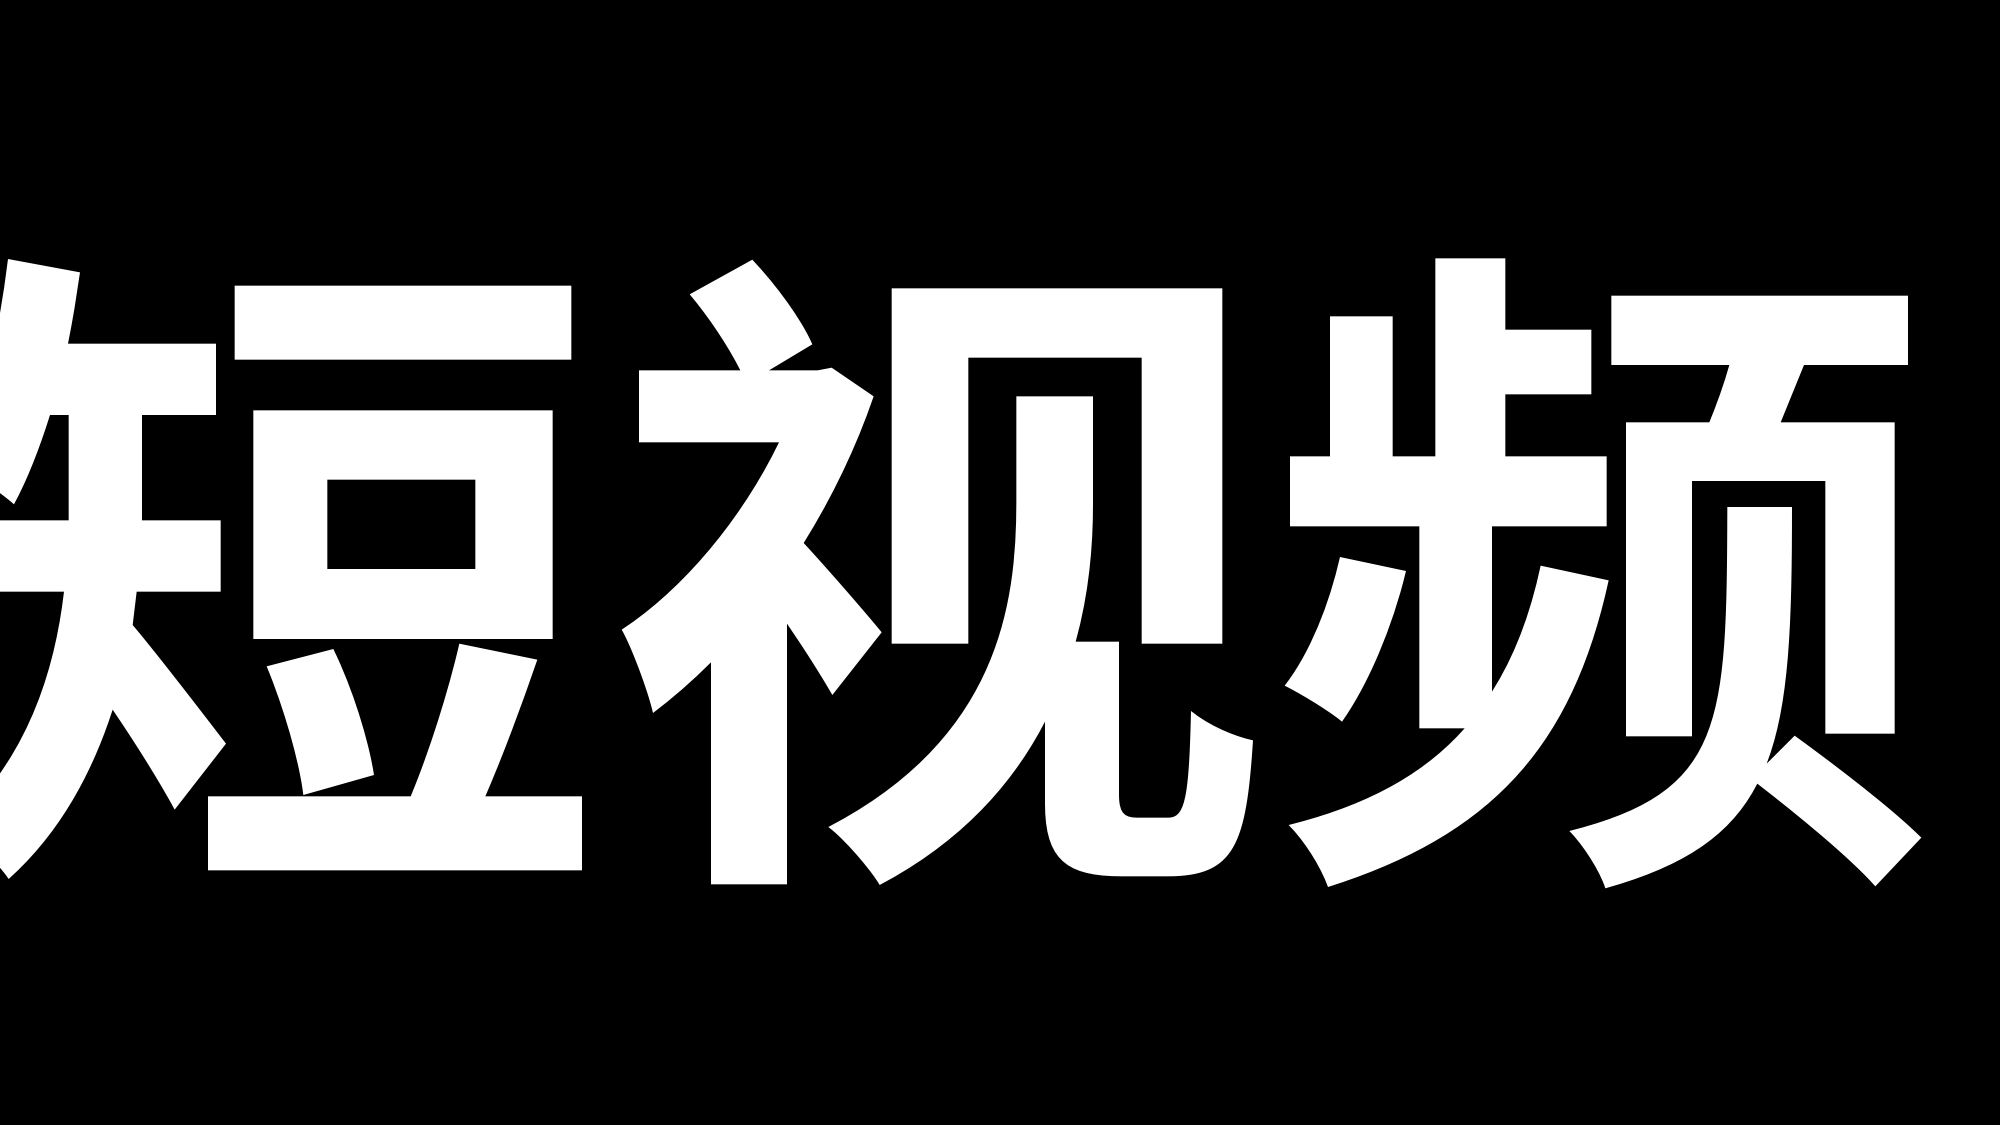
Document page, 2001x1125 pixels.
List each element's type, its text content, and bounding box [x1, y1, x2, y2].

text_box 短视频 [0, 150, 2000, 966]
